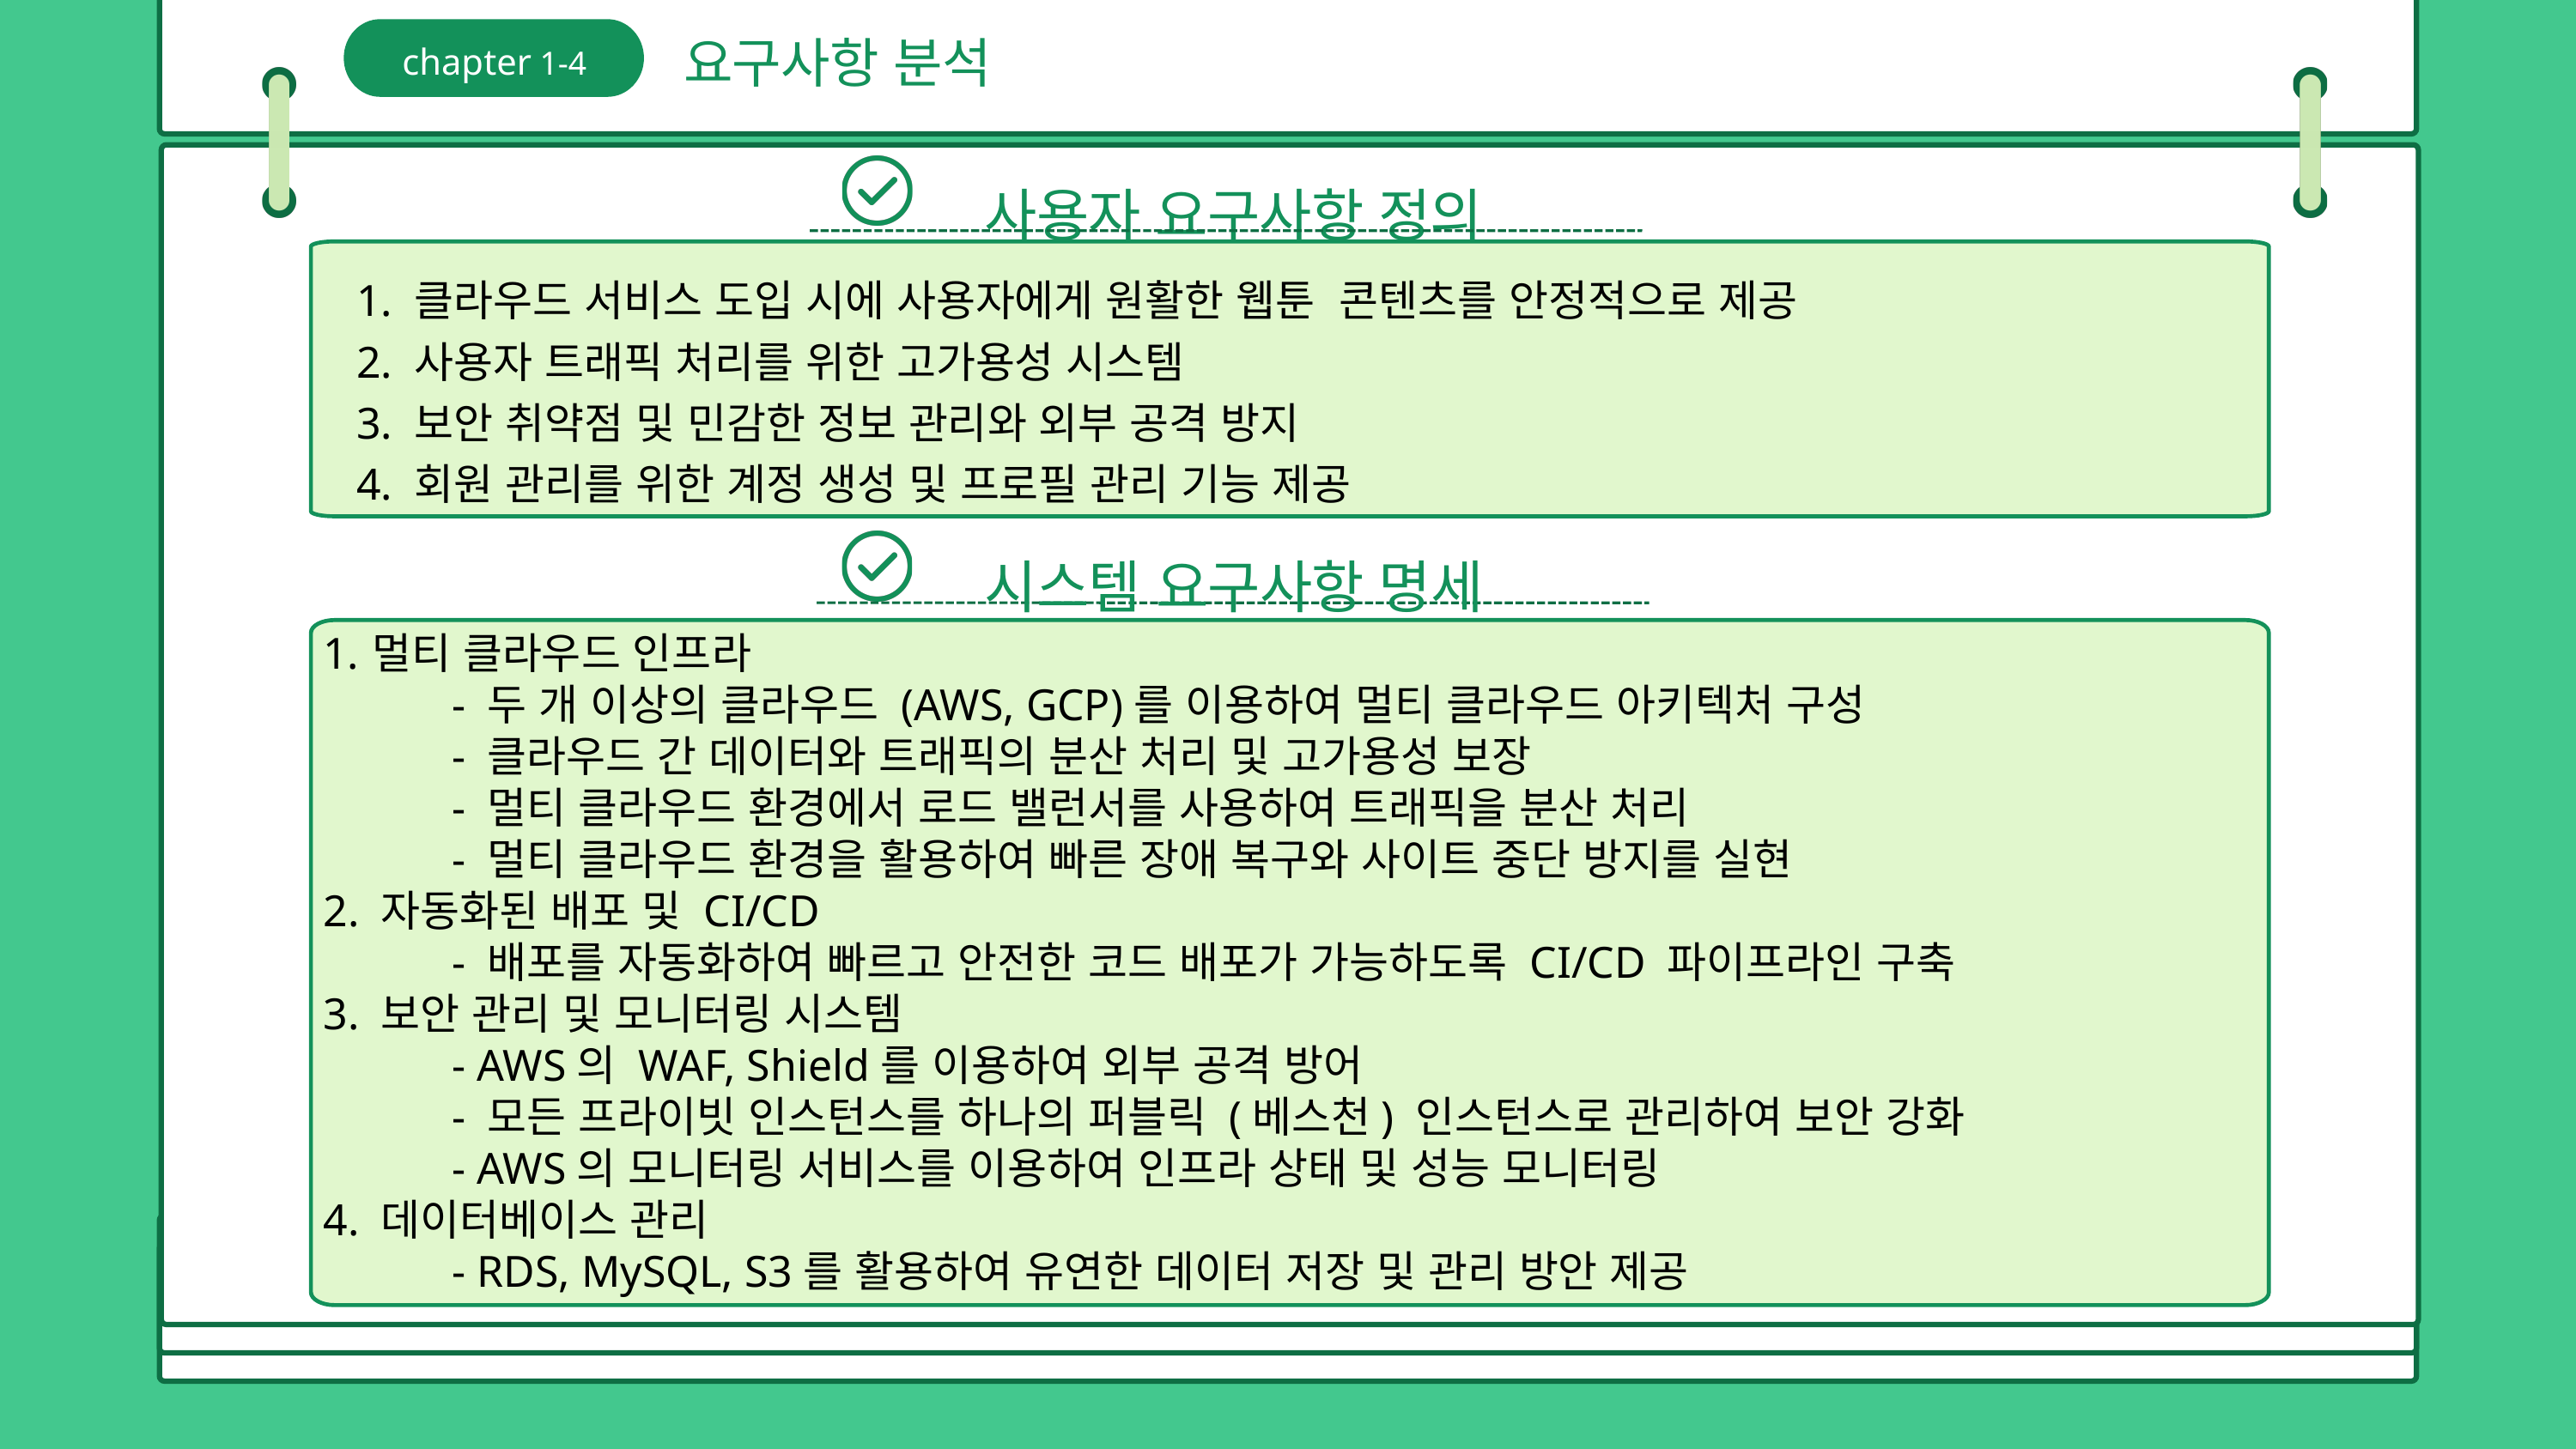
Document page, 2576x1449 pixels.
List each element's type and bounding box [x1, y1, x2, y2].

text_box [310, 608, 2275, 1306]
text_box [159, 142, 2419, 1325]
text_box [159, 0, 2417, 135]
text_box [159, 1331, 2417, 1354]
text_box [159, 1361, 2417, 1382]
text_box [343, 19, 645, 98]
text_box [0, 240, 2269, 768]
